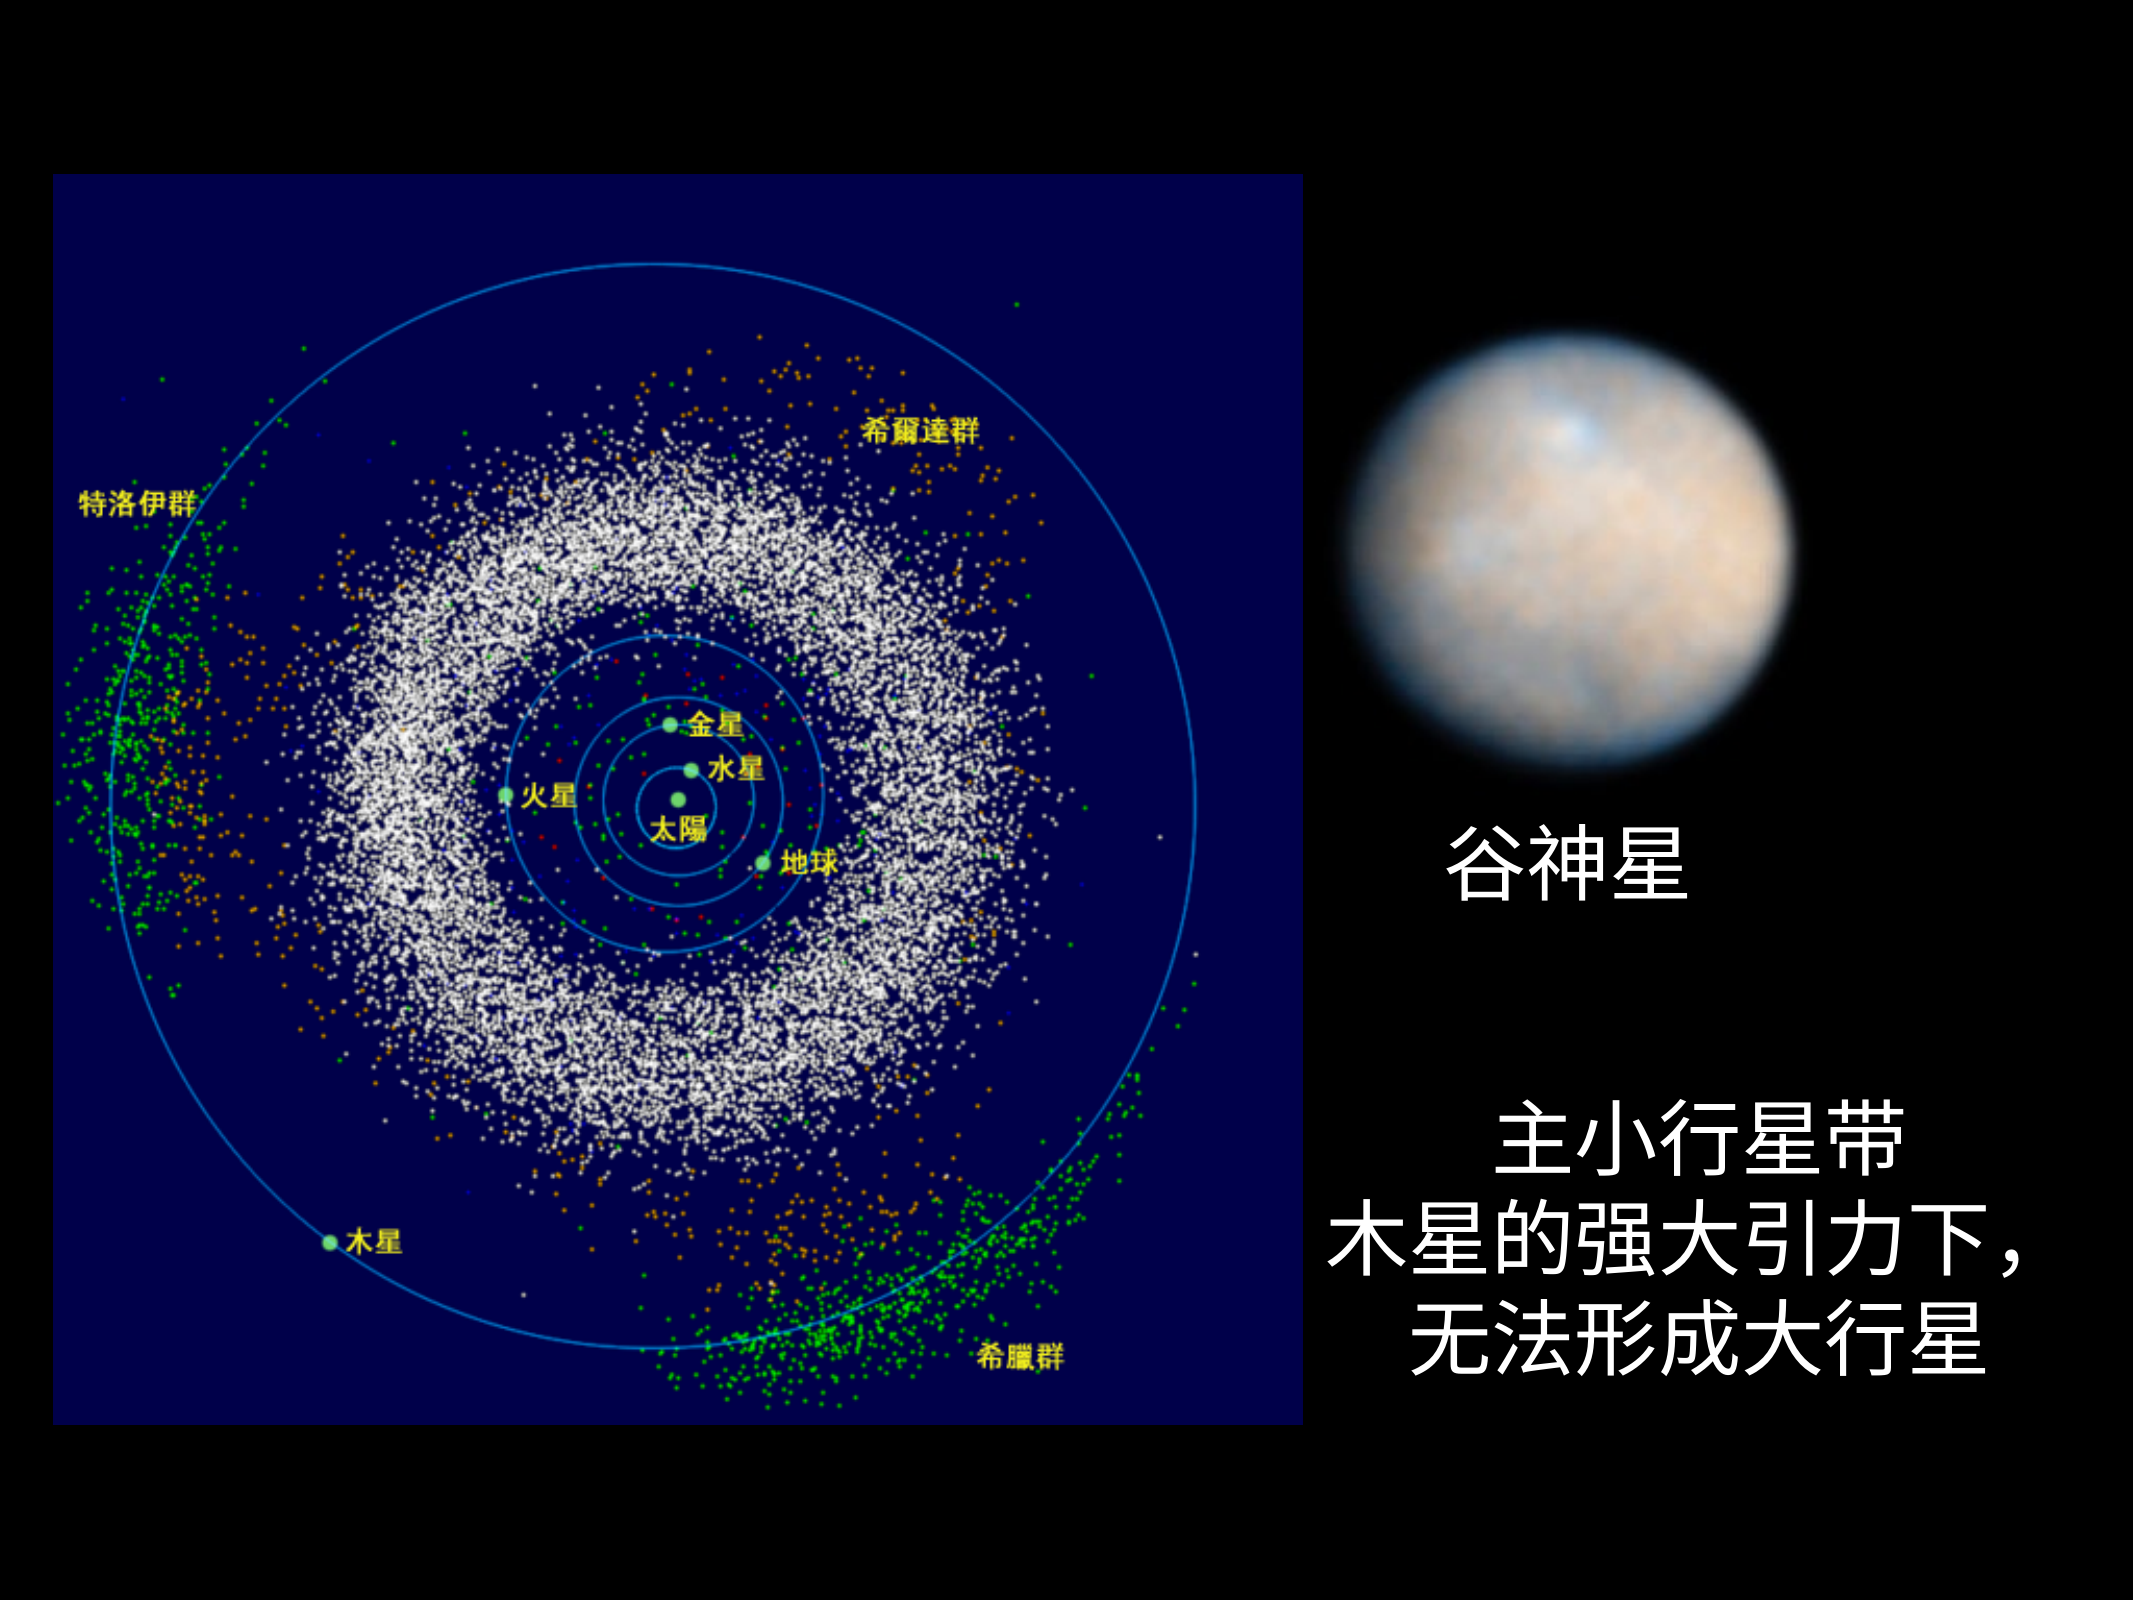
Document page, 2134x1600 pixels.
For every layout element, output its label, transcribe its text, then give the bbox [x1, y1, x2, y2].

picture [1307, 296, 1829, 818]
text_box 谷神星 [1434, 818, 1702, 920]
text_box 主小行星带 木星的强大引力下， 无法形成大行星 [1316, 1078, 2083, 1395]
picture [52, 174, 1304, 1426]
